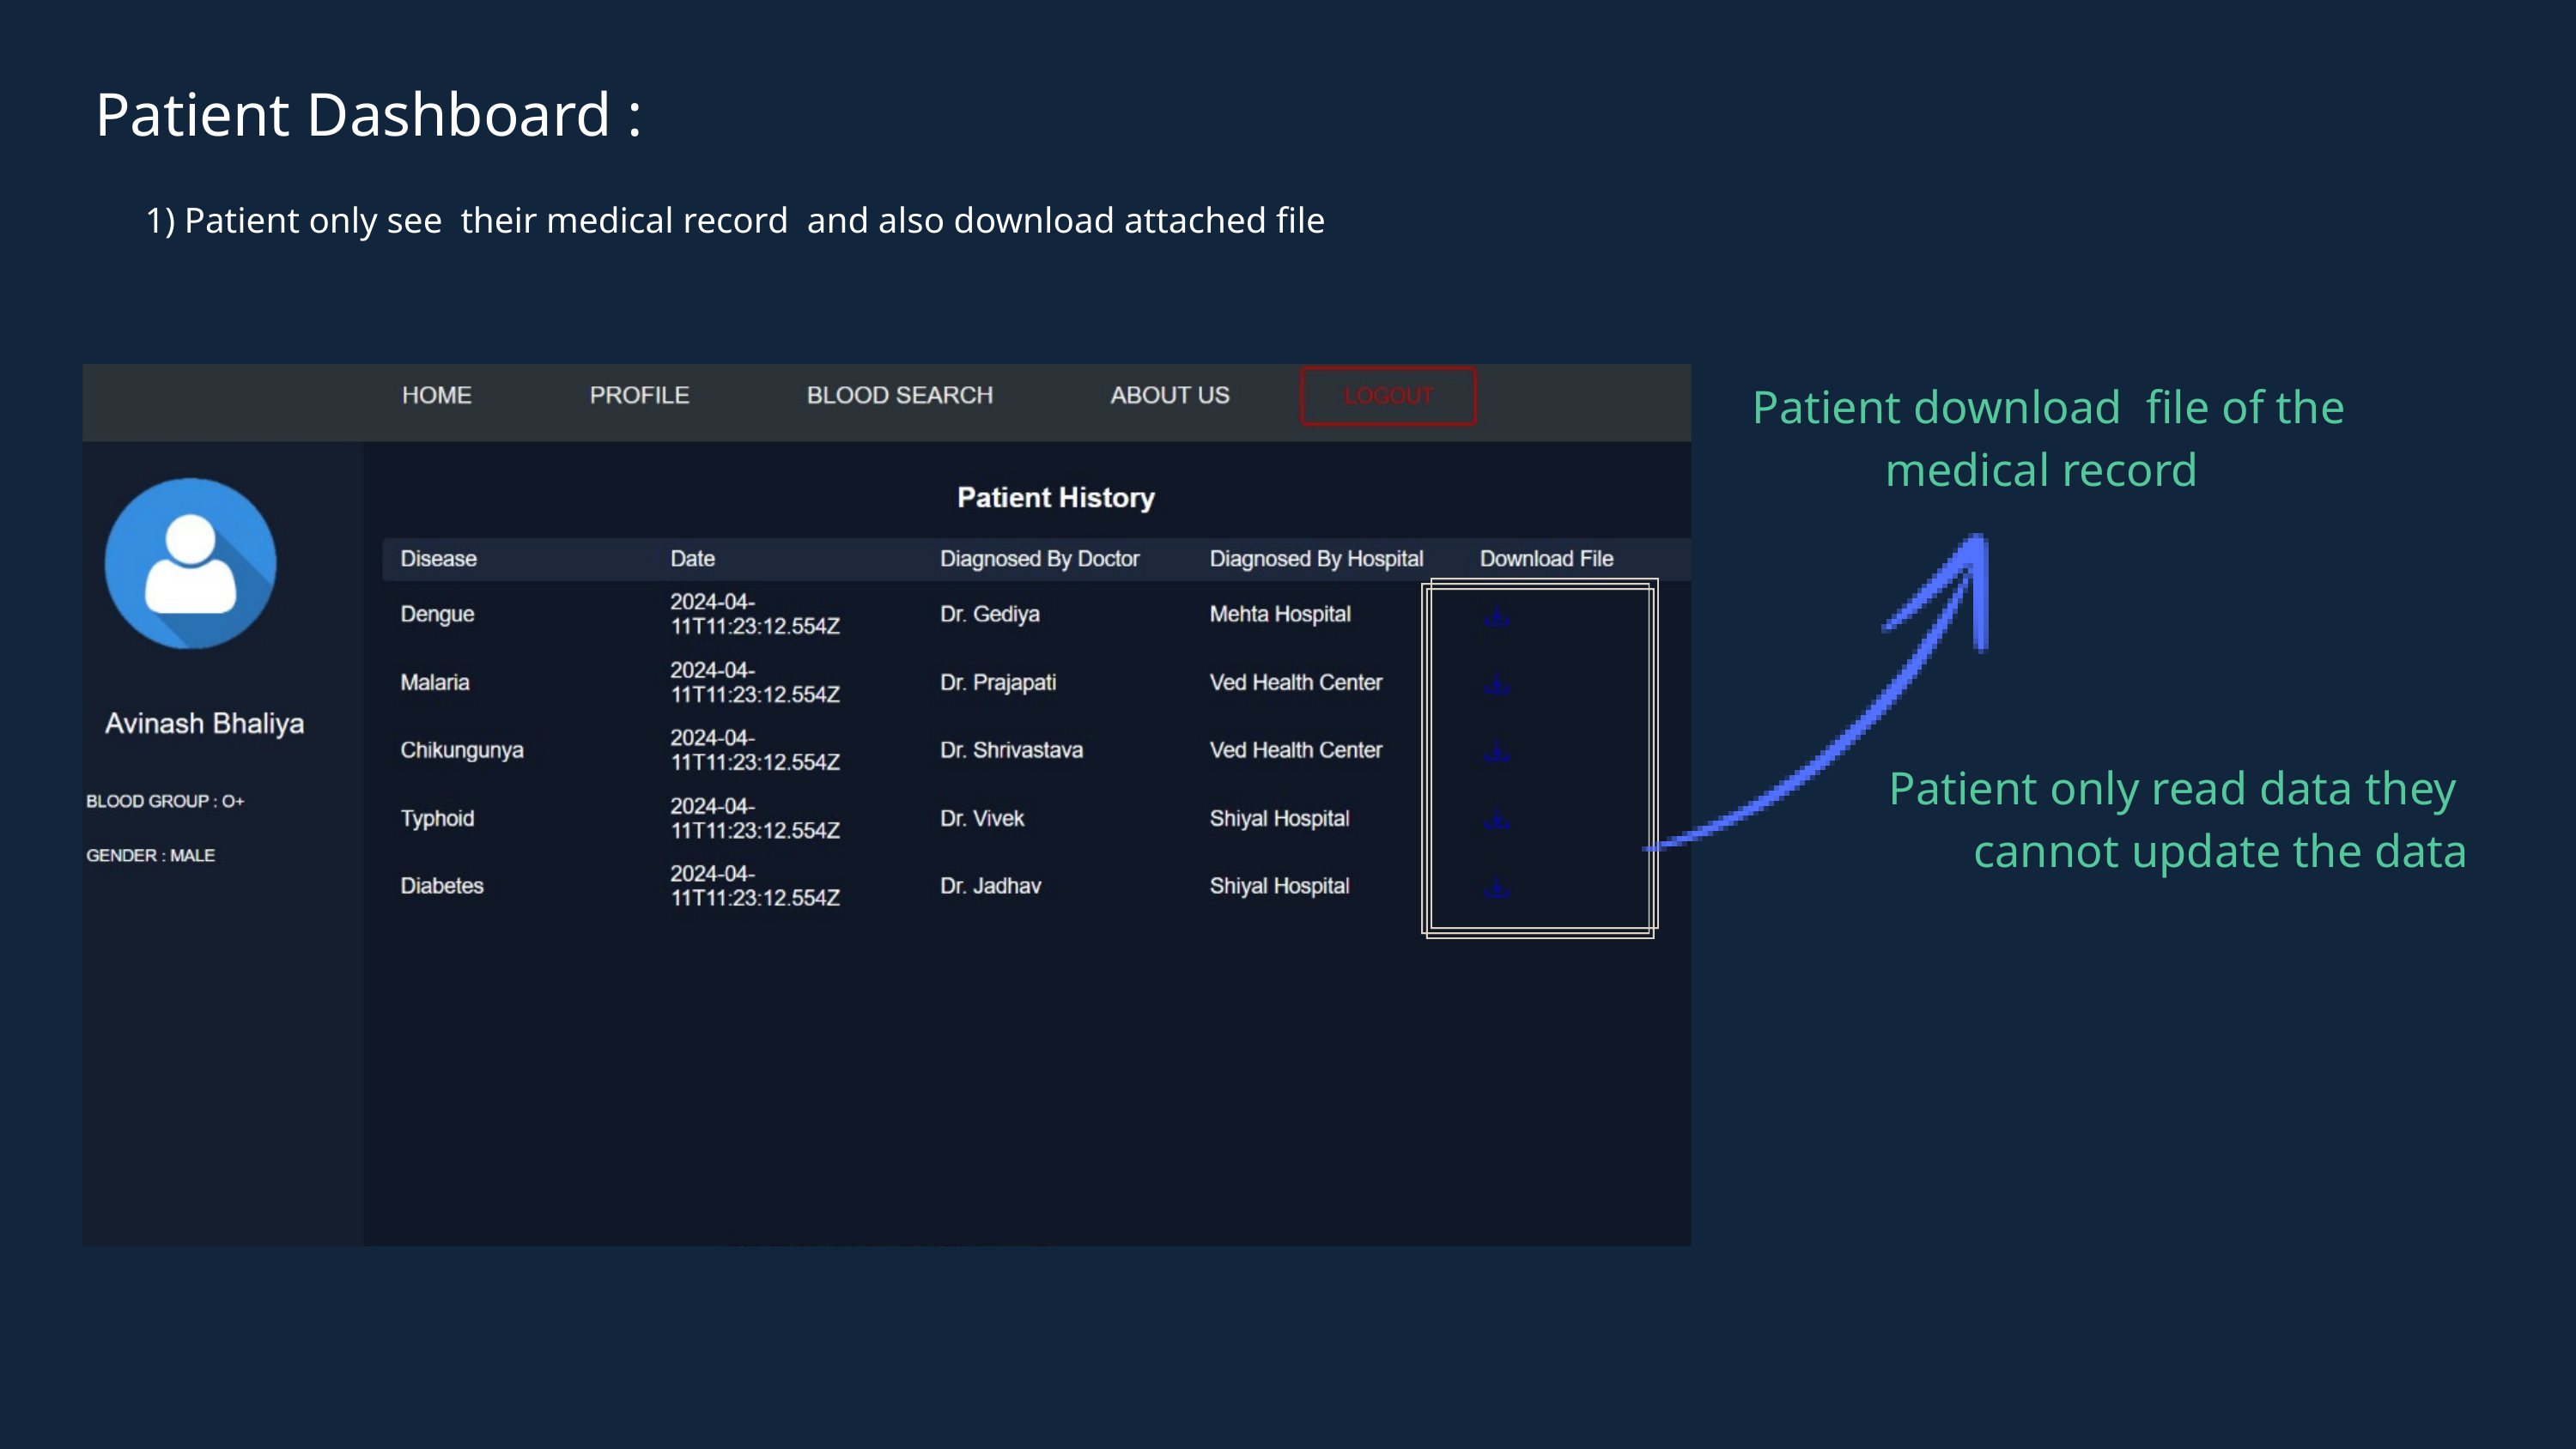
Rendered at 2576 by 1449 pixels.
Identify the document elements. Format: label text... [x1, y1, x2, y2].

text_box Patient Dashboard : [82, 65, 655, 149]
text_box Patient download file of the medical record [1726, 369, 2359, 496]
text_box [1642, 493, 2009, 902]
text_box 1) Patient only see their medical record and also download attached file [144, 191, 1364, 240]
text_box Patient only read data they cannot update the data [1861, 750, 2470, 876]
text_box [82, 364, 1692, 1246]
text_box [1421, 578, 1659, 939]
